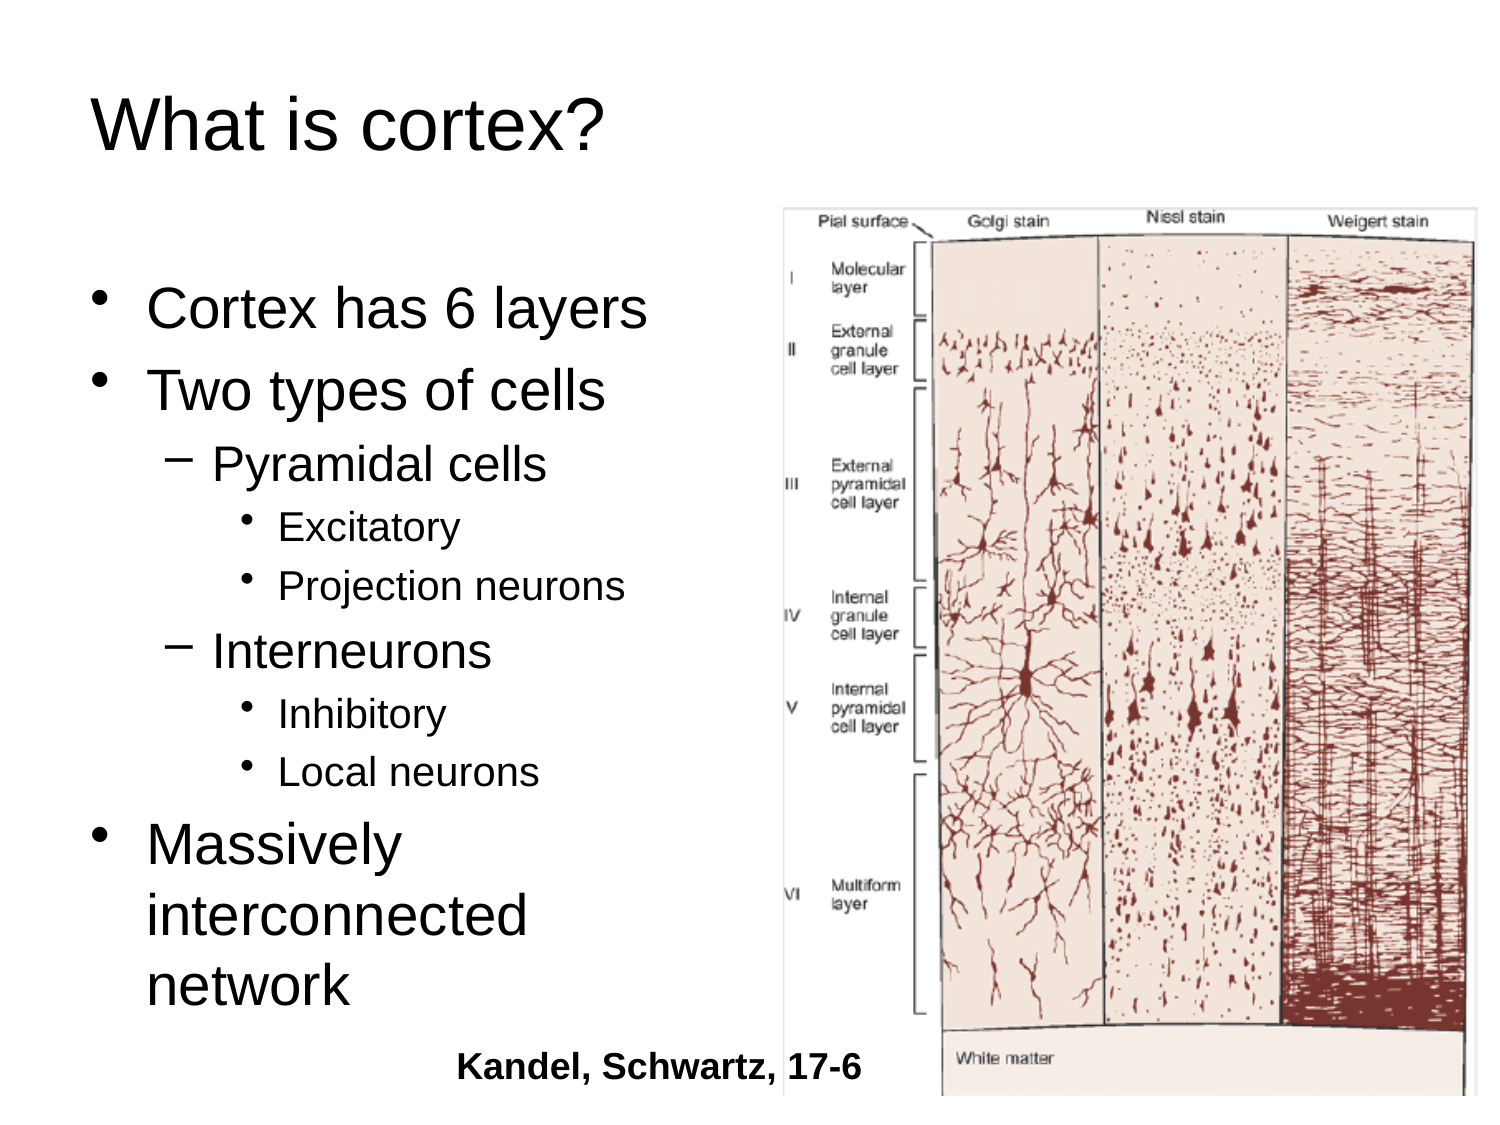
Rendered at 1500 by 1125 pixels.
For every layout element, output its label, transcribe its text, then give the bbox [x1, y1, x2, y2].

text_box Kandel, Schwartz, 17-6 [441, 1034, 783, 1095]
picture [783, 207, 1478, 1097]
title What is cortex? [75, 57, 975, 185]
list Cortex has 6 layers Two types of cells Pyramidal cells Excitatory Projection neurons Interneurons Inhibitory Local neurons Massively interconnected network [75, 262, 715, 1071]
